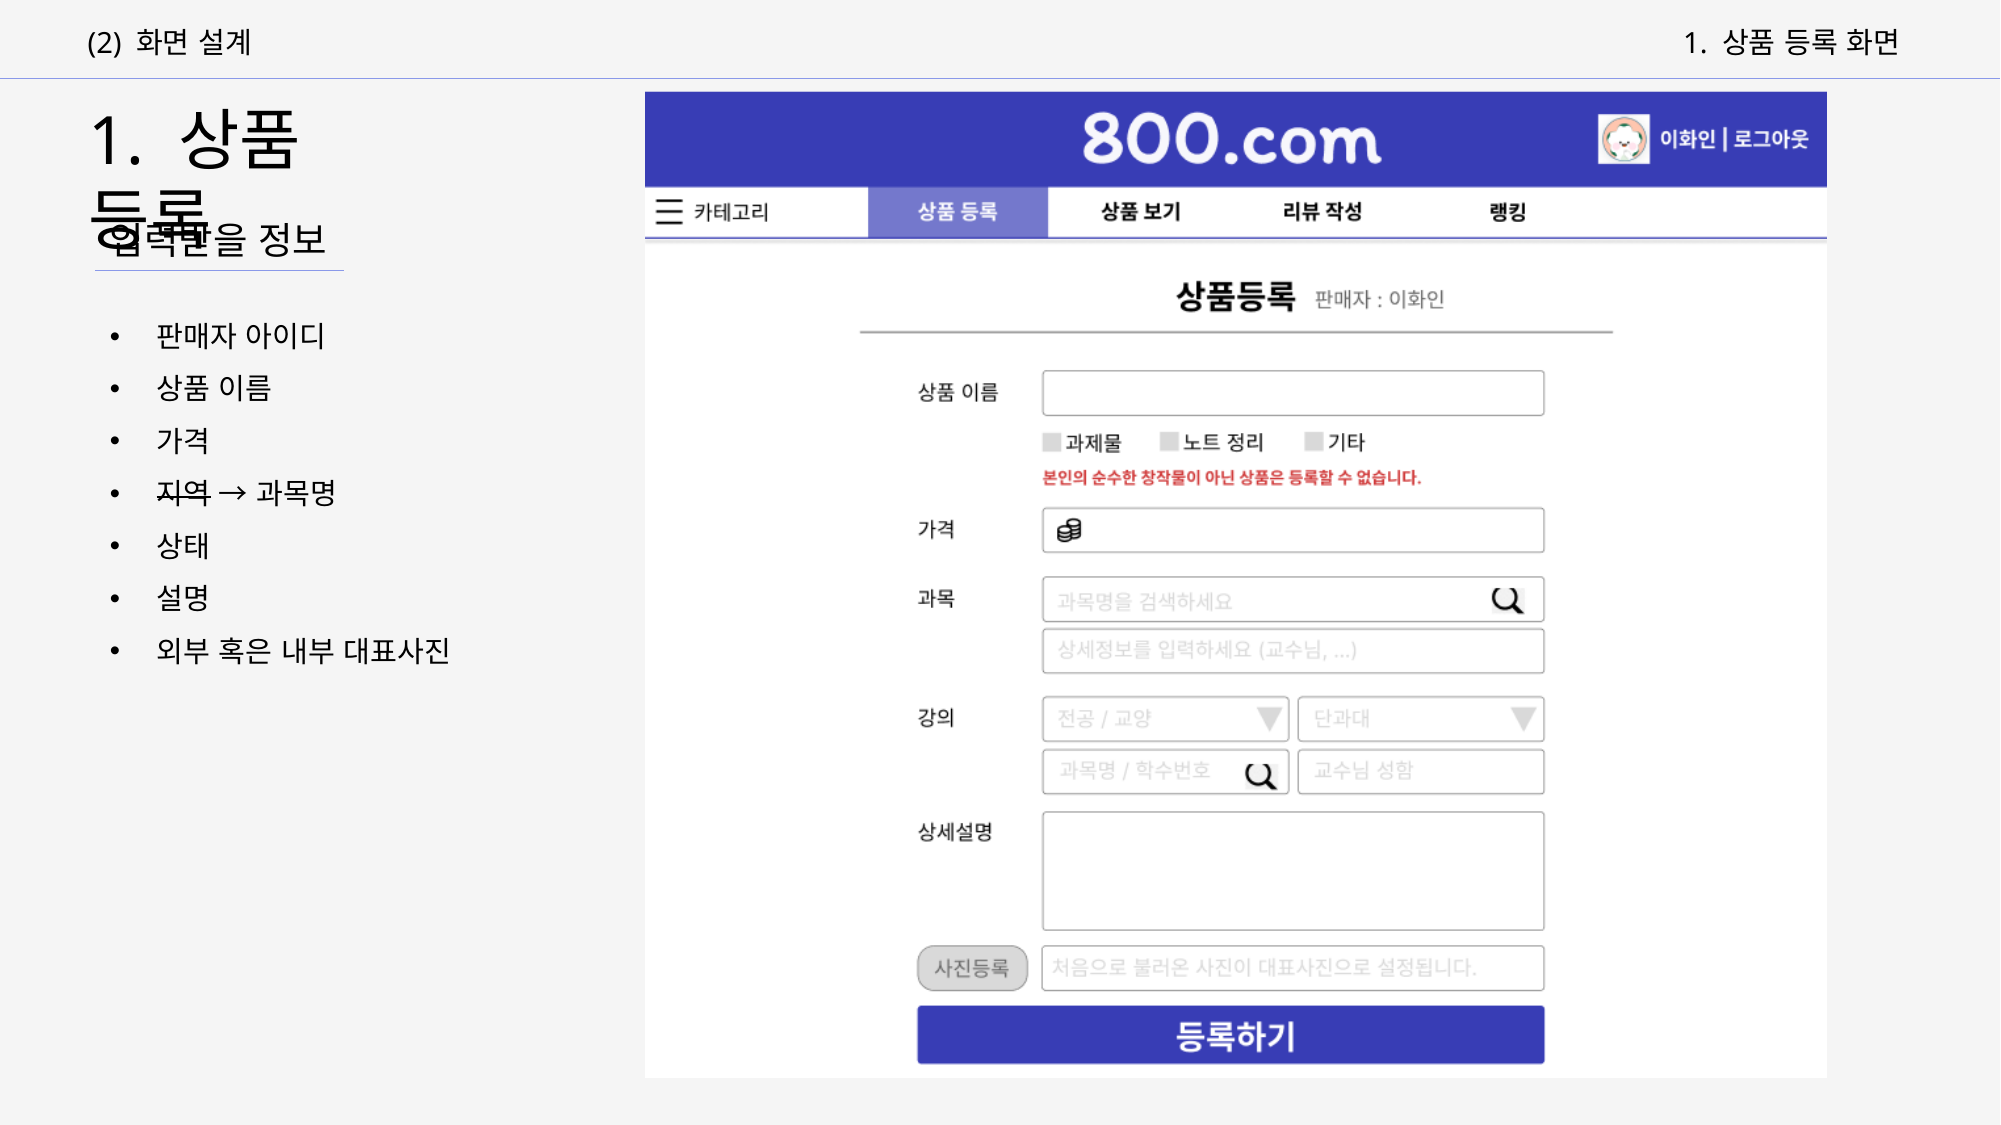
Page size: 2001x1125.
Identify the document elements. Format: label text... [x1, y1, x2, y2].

text_box 입력받을 정보 [95, 209, 402, 270]
text_box 판매자 아이디 상품 이름 가격 지역 → 과목명 상태 설명 외부 혹은 내부 대표사진 [95, 293, 491, 676]
picture [645, 88, 1827, 1078]
text_box (2) 화면 설계 [72, 17, 441, 67]
text_box 1. 상품 등록 화면 [1547, 17, 1916, 67]
text_box 1. 상품 등록 [74, 90, 442, 266]
